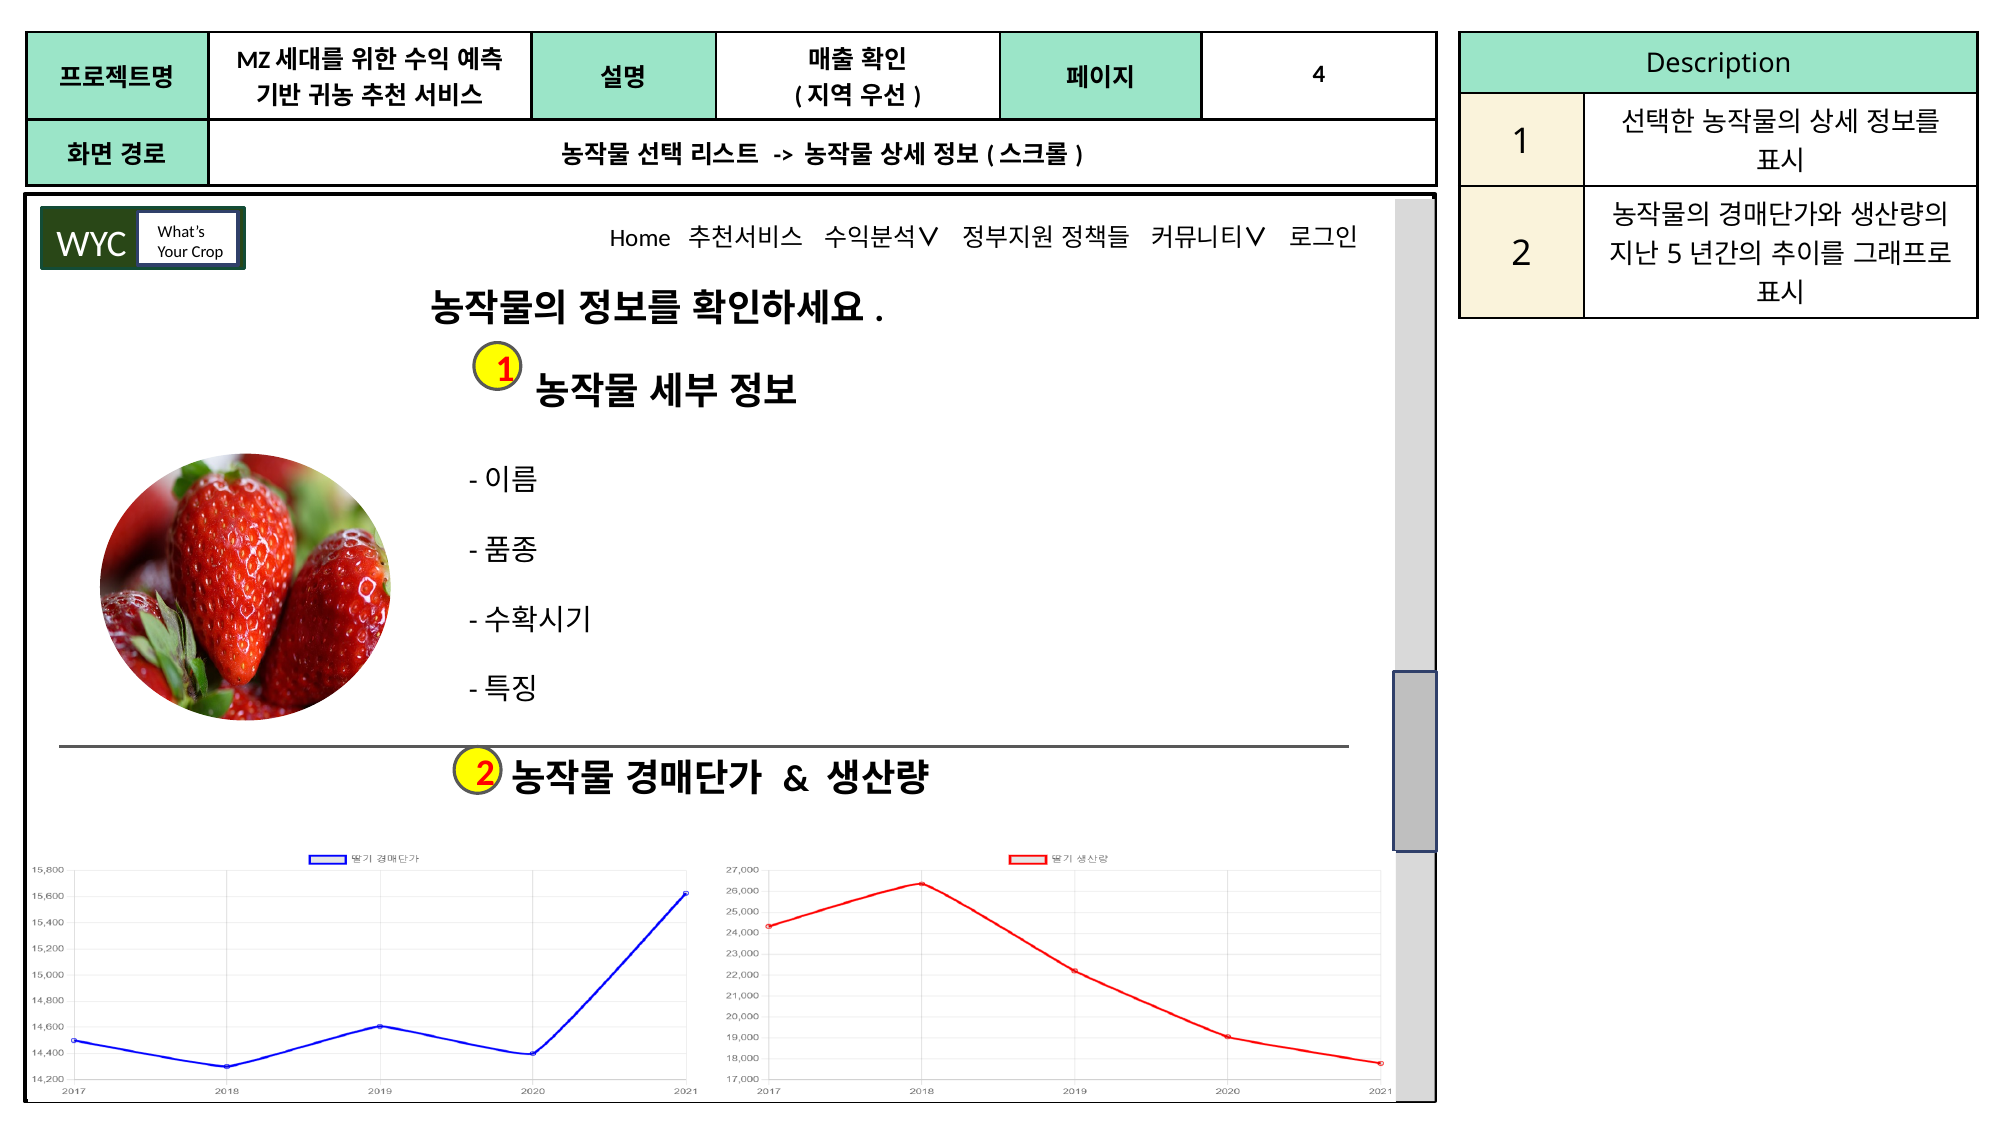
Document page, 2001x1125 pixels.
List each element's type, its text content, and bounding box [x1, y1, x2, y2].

text_box Home 추천서비스 수익분석∨ 정부지원 정책들 커뮤니티∨ 로그인 [595, 214, 1472, 259]
table_cell 화면 경로 [28, 121, 207, 184]
table_header 프로젝트명 [28, 33, 207, 118]
table_header Description [1461, 33, 1976, 92]
text_box 2 [452, 759, 503, 795]
text_box 농작물 경매단가 & 생산량 [496, 759, 1043, 807]
text_box 농작물의 정보를 확인하세요. [415, 276, 1124, 336]
picture [27, 850, 1396, 1102]
text_box [1394, 198, 1436, 214]
table_header 4 [1203, 33, 1435, 118]
table_header 매출 확인 (지역 우선) [717, 33, 999, 118]
table_cell 농작물의 경매단가와 생산량의 지난5년간의 추이를 그래프로 표시 [1585, 187, 1976, 317]
picture [99, 453, 392, 722]
table_cell 선택한 농작물의 상세 정보를 표시 [1585, 94, 1976, 185]
table_cell 농작물 선택 리스트 -> 농작물 상세 정보(스크롤) [210, 121, 1435, 184]
table_cell 1 [1461, 94, 1583, 185]
table_cell 2 [1461, 187, 1583, 317]
text_box What’s Your Crop [143, 213, 244, 269]
text_box [1392, 670, 1438, 853]
text_box [1394, 259, 1436, 670]
text_box [40, 206, 246, 270]
text_box [23, 193, 1436, 852]
text_box 농작물 세부 정보 [520, 359, 859, 420]
table_header 페이지 [1001, 33, 1200, 118]
text_box [1399, 853, 1436, 1103]
table_header 설명 [533, 33, 715, 118]
text_box -이름 -품종 -수확시기 -특징 [454, 453, 859, 714]
table_header MZ세대를 위한 수익 예측 기반 귀농 추천 서비스 [210, 33, 530, 118]
text_box WYC [41, 211, 143, 272]
text_box 1 [472, 341, 523, 391]
